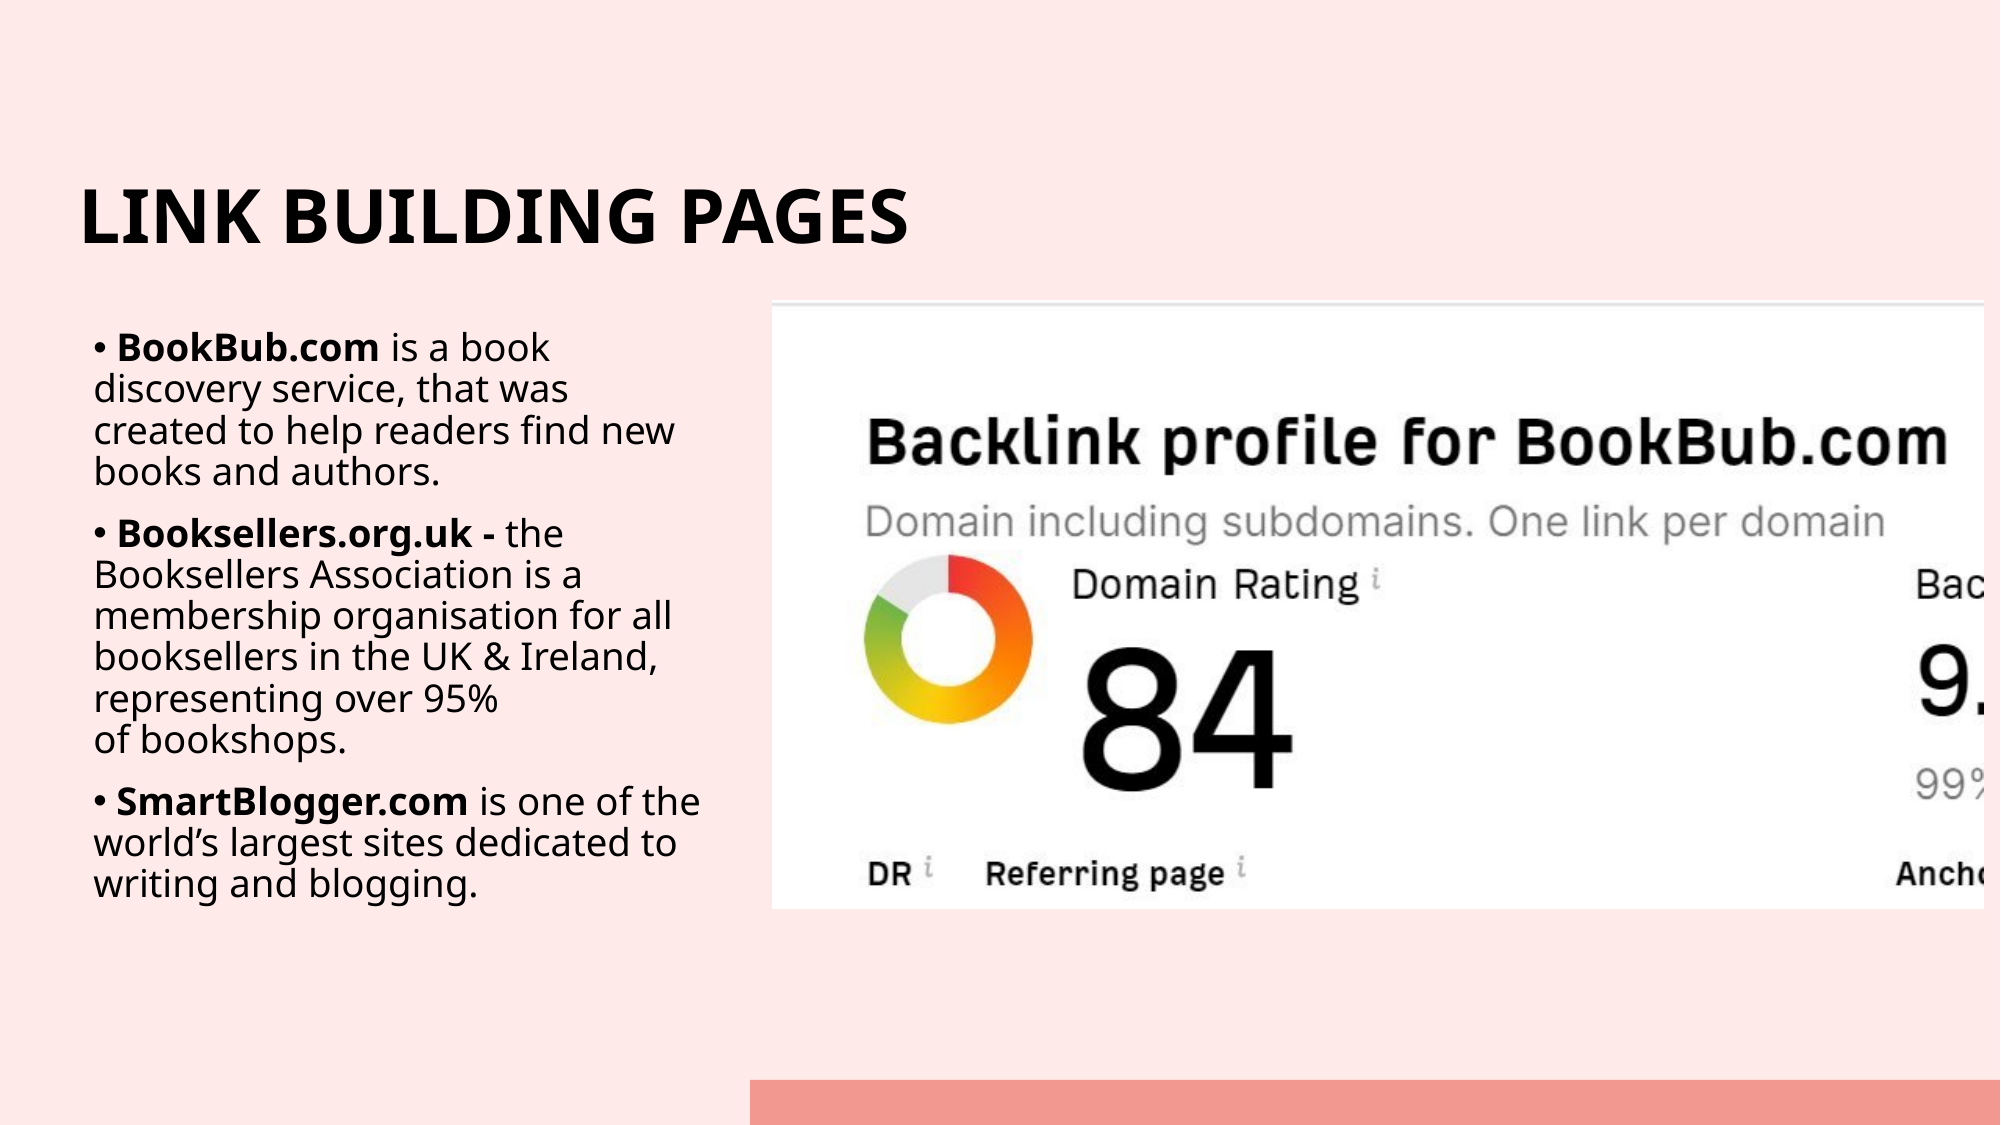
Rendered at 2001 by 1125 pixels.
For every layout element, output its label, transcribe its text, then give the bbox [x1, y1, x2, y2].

picture [772, 300, 1984, 909]
title Link Building Pages​ [64, 93, 1026, 267]
list BookBub.com is a book discovery service, that was created to help readers find new books and authors.​ Booksellers.org.uk - the Booksellers Association is a membership organisation for all booksellers in the UK & Ireland, representing over 95% of bookshops. ​ SmartBlogger.com is one of the world’s largest sites dedicated to writing and blogging. ​ [78, 321, 727, 944]
